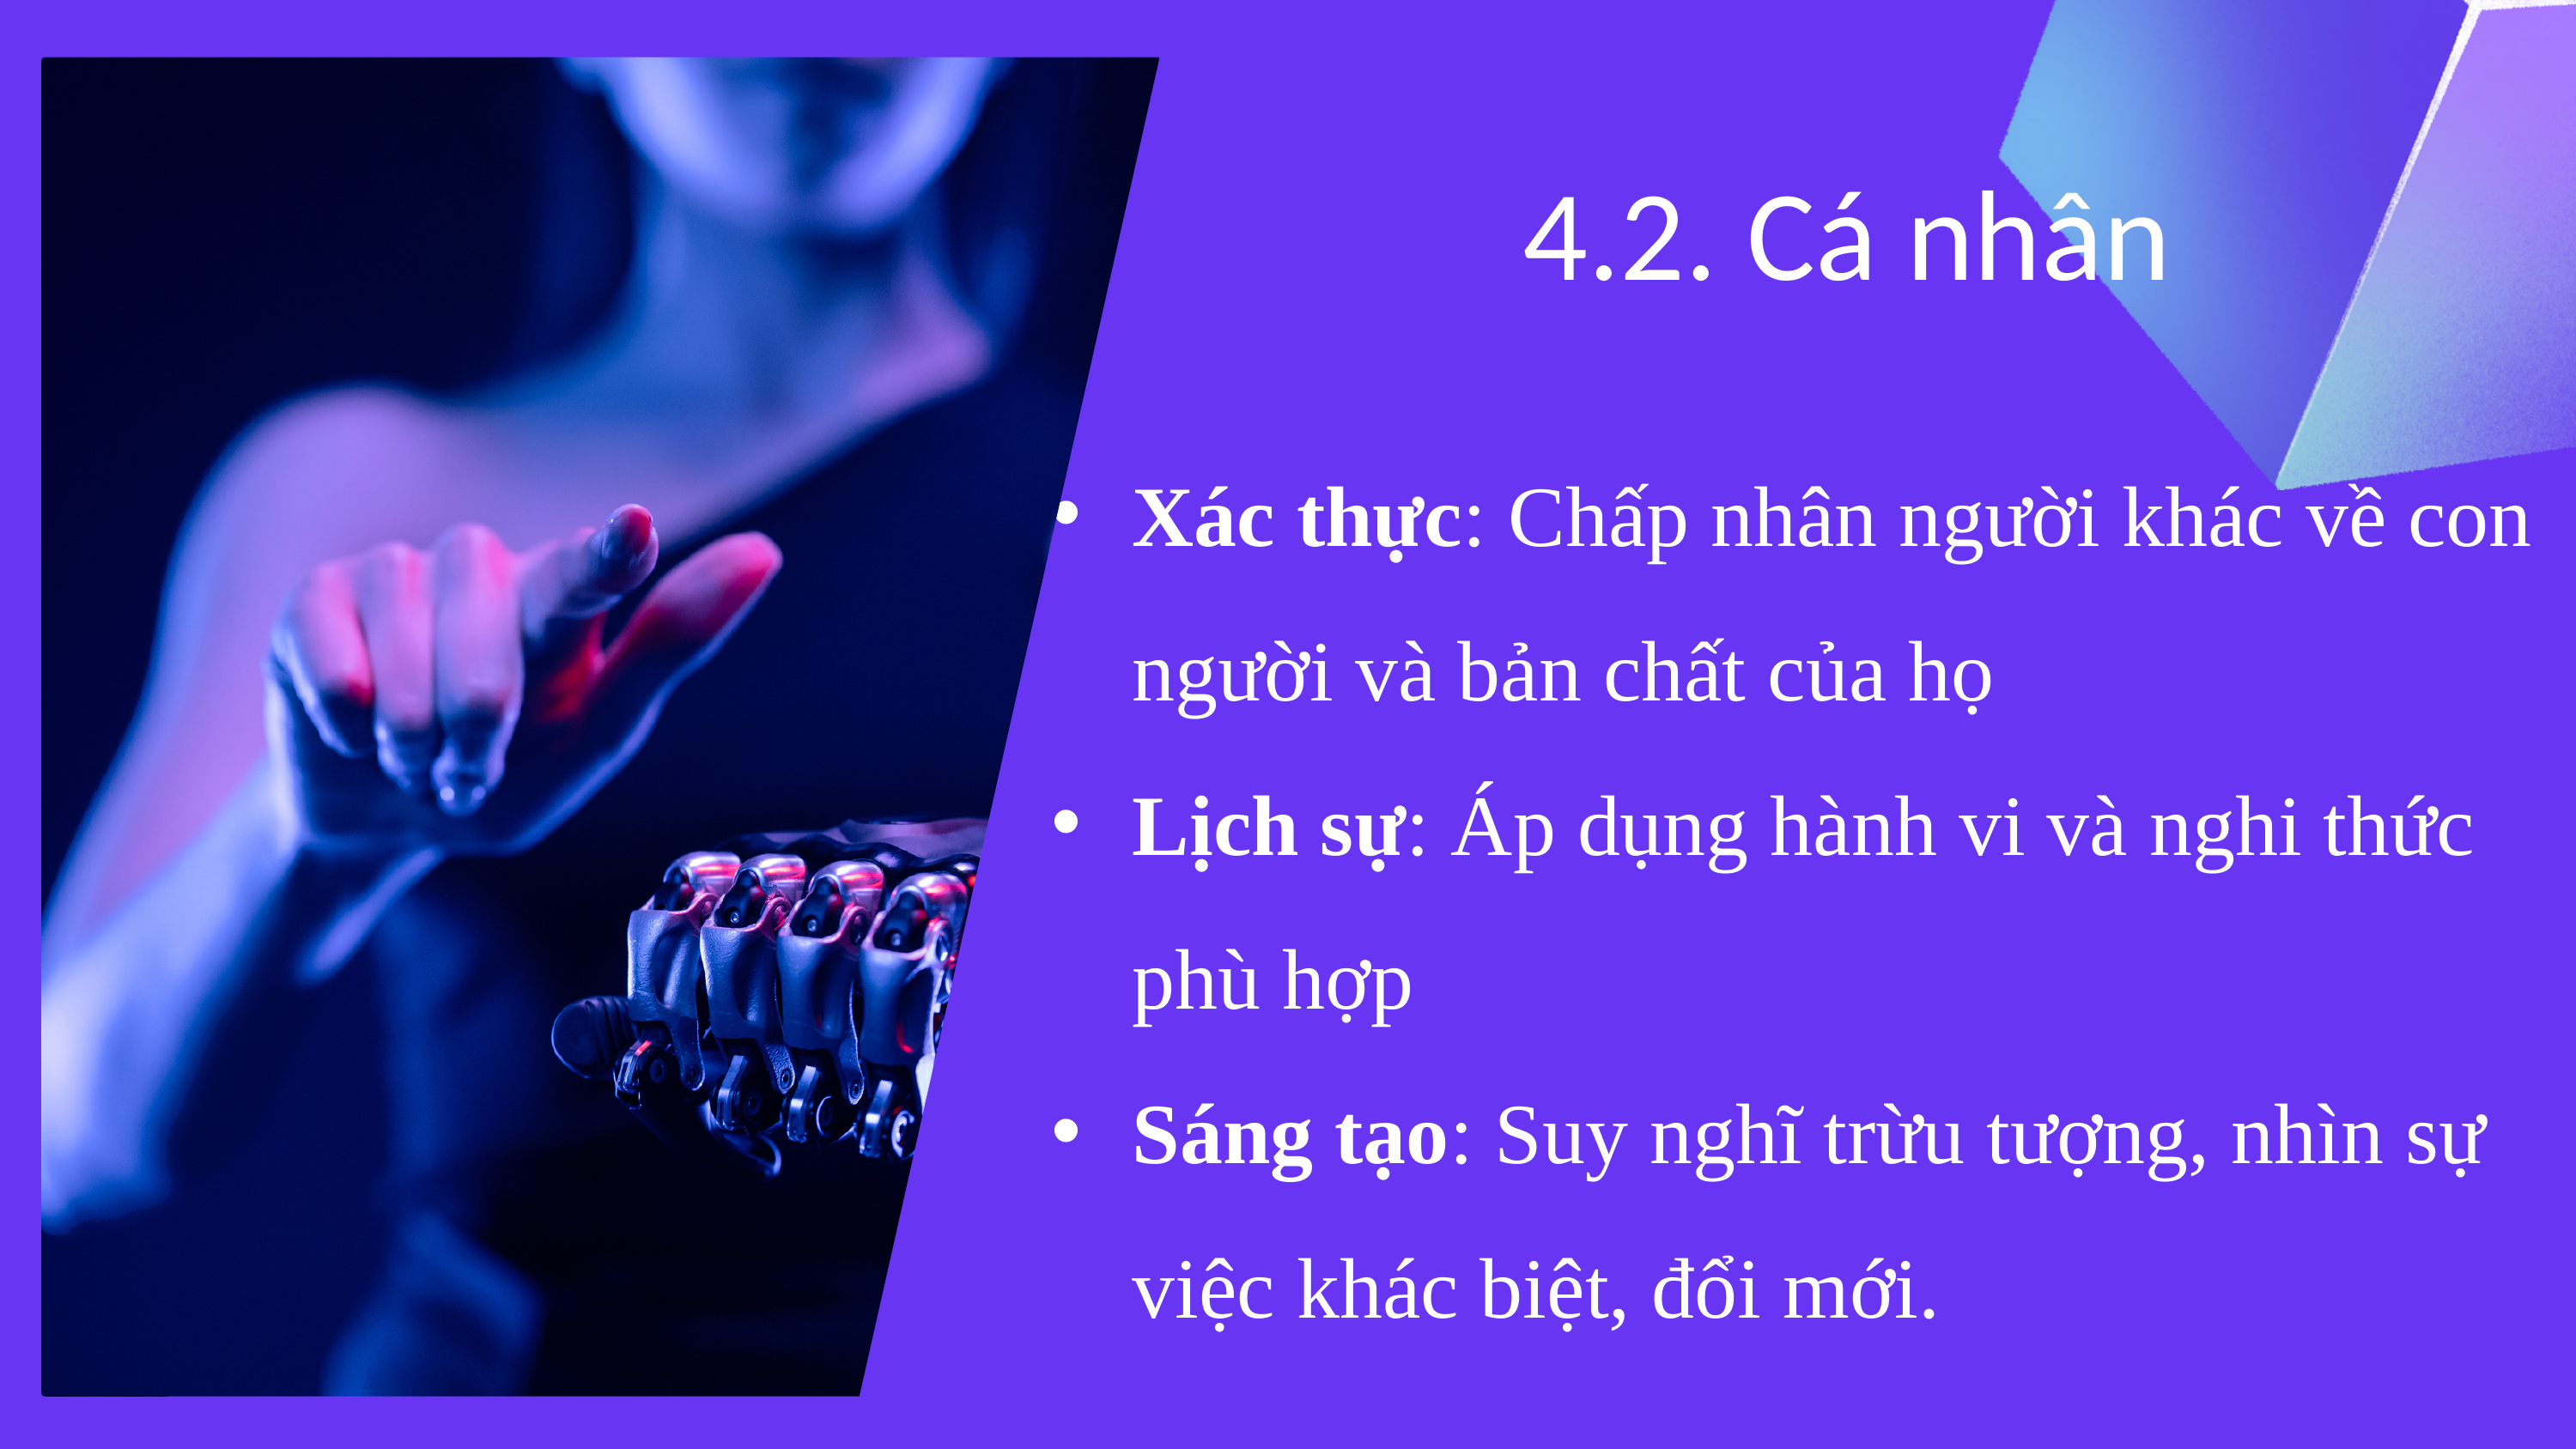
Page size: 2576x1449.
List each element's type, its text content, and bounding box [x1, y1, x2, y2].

text_box 4.2. Cá nhân [1163, 159, 2535, 306]
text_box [40, 57, 1160, 1397]
text_box [1990, 0, 2576, 409]
text_box Xác thực: Chấp nhân người khác về con người và bản chất của họ Lịch sự: Áp dụng hành vi và nghi thức phù hợp Sáng tạo: Suy nghĩ trừu tượng, nhìn sự việc khác biệt, đổi mới. [1051, 409, 2576, 1449]
